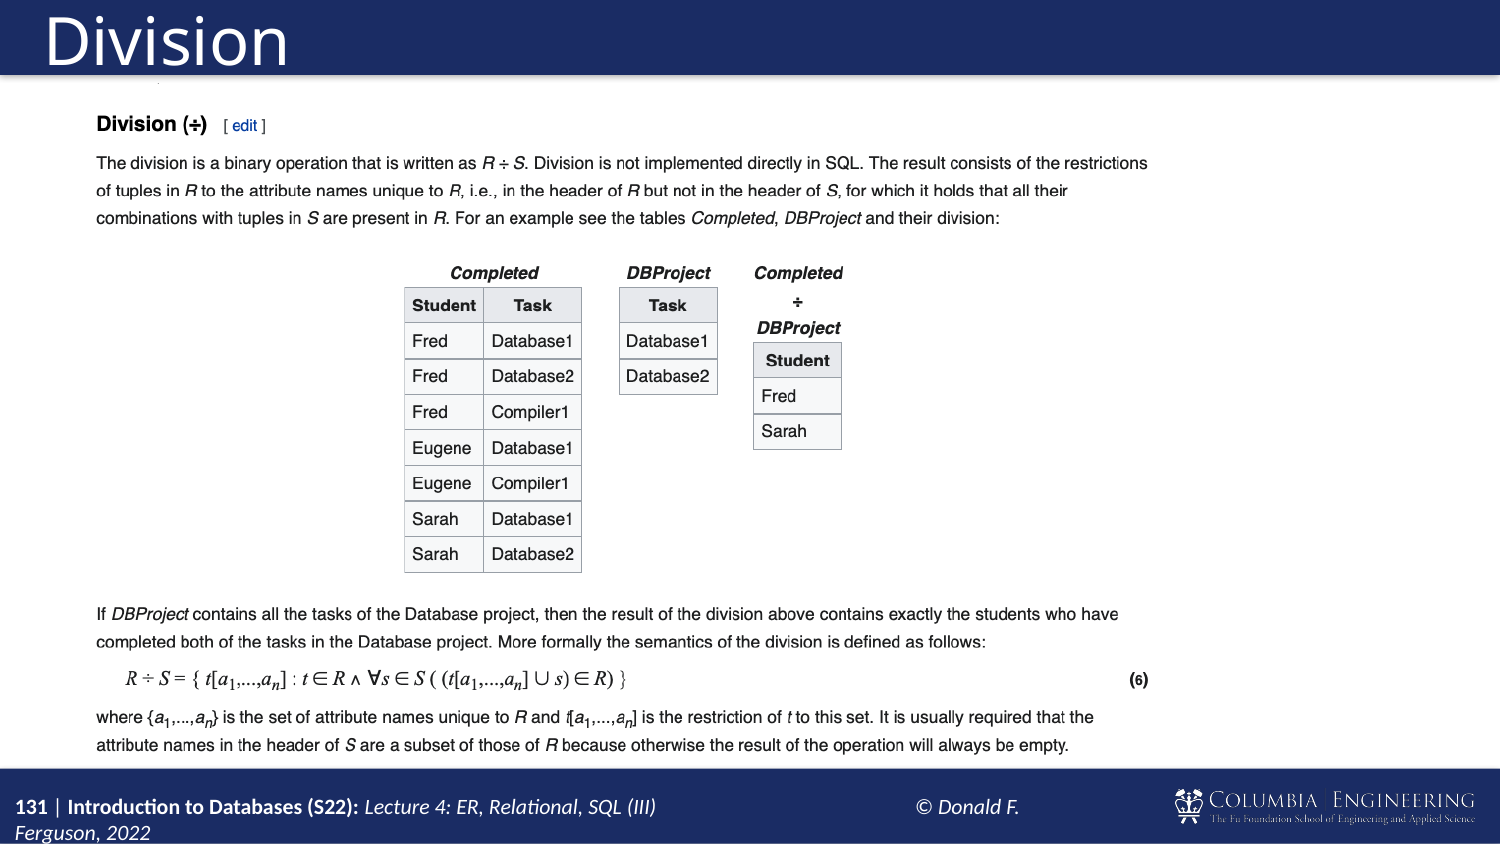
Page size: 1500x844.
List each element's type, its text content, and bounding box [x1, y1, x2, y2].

picture [74, 83, 1172, 761]
title Division [28, 0, 1450, 73]
